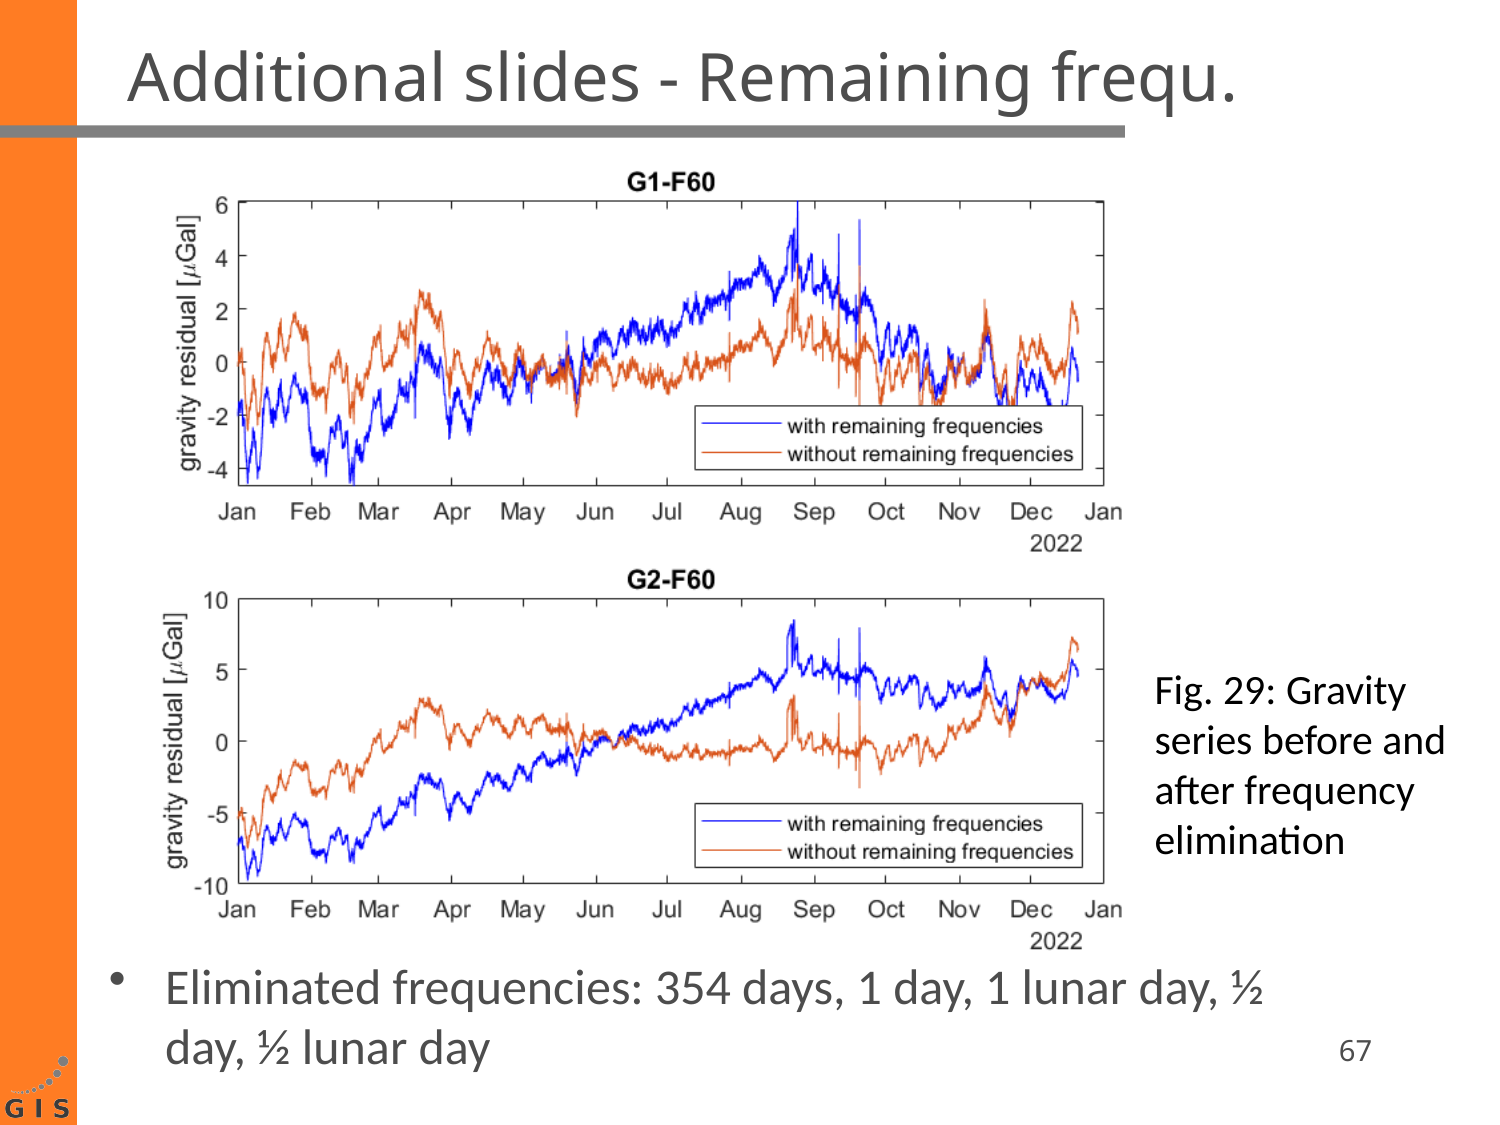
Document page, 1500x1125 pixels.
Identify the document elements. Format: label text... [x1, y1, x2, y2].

picture [5, 1056, 69, 1118]
list Eliminated frequencies: 354 days, 1 day, 1 lunar day, ½ day, ½ lunar day [93, 947, 1369, 1088]
slide_number 67 [1074, 1024, 1388, 1101]
text_box Fig. 29: Gravity series before and after frequency elimination [1215, 655, 1500, 871]
title Additional slides - Remaining frequ. [112, 37, 1388, 113]
picture [93, 138, 1211, 977]
